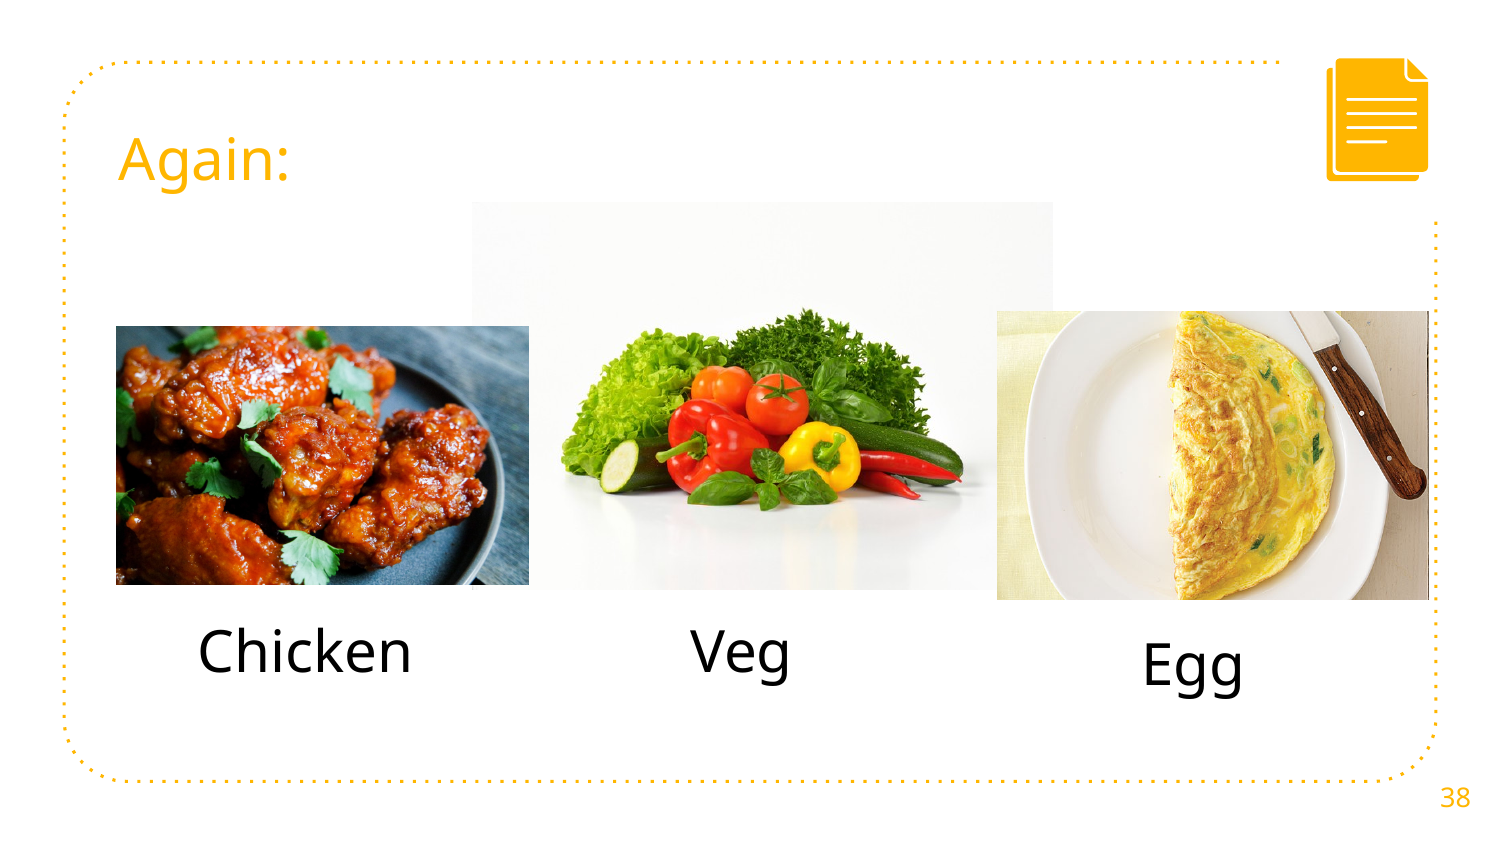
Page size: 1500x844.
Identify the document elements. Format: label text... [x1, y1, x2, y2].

title Again: [103, 106, 577, 203]
text_box Chicken [182, 599, 491, 696]
text_box Egg [1126, 612, 1300, 709]
slide_number 38 [1411, 753, 1500, 844]
text_box Veg [675, 599, 850, 696]
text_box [1326, 58, 1429, 182]
picture [116, 202, 1429, 600]
